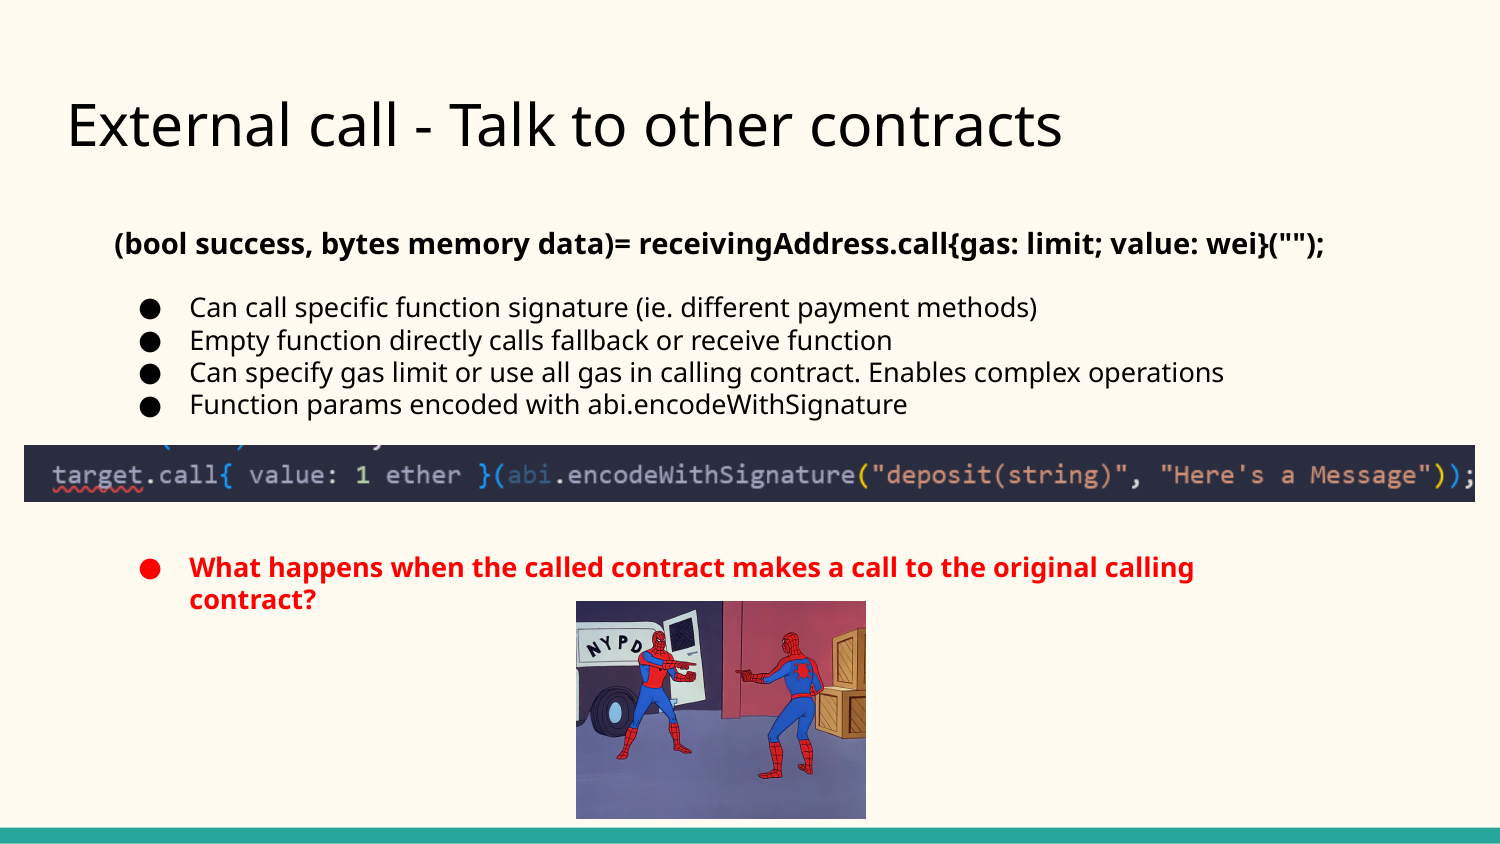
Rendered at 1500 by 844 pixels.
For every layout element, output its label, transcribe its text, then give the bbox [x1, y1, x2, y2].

picture [575, 601, 866, 820]
title External call - Talk to other contracts [51, 72, 1449, 174]
picture [24, 444, 1476, 502]
text_box (bool success, bytes memory data)= receivingAddress.call{gas: limit; value: wei}(""); Can call specific function signature (ie. different payment methods) Empty function directly calls fallback or receive function Can specify gas limit or use all gas in calling contract. Enables complex operations Function params encoded with abi.encodeWithSignature What happens when the called contract makes a call to the original calling contract? [99, 511, 1343, 631]
text_box (bool success, bytes memory data)= receivingAddress.call{gas: limit; value: wei}(""); Can call specific function signature (ie. different payment methods) Empty function directly calls fallback or receive function Can specify gas limit or use all gas in calling contract. Enables complex operations Function params encoded with abi.encodeWithSignature What happens when the called contract makes a call to the original calling contract? [99, 210, 1343, 443]
